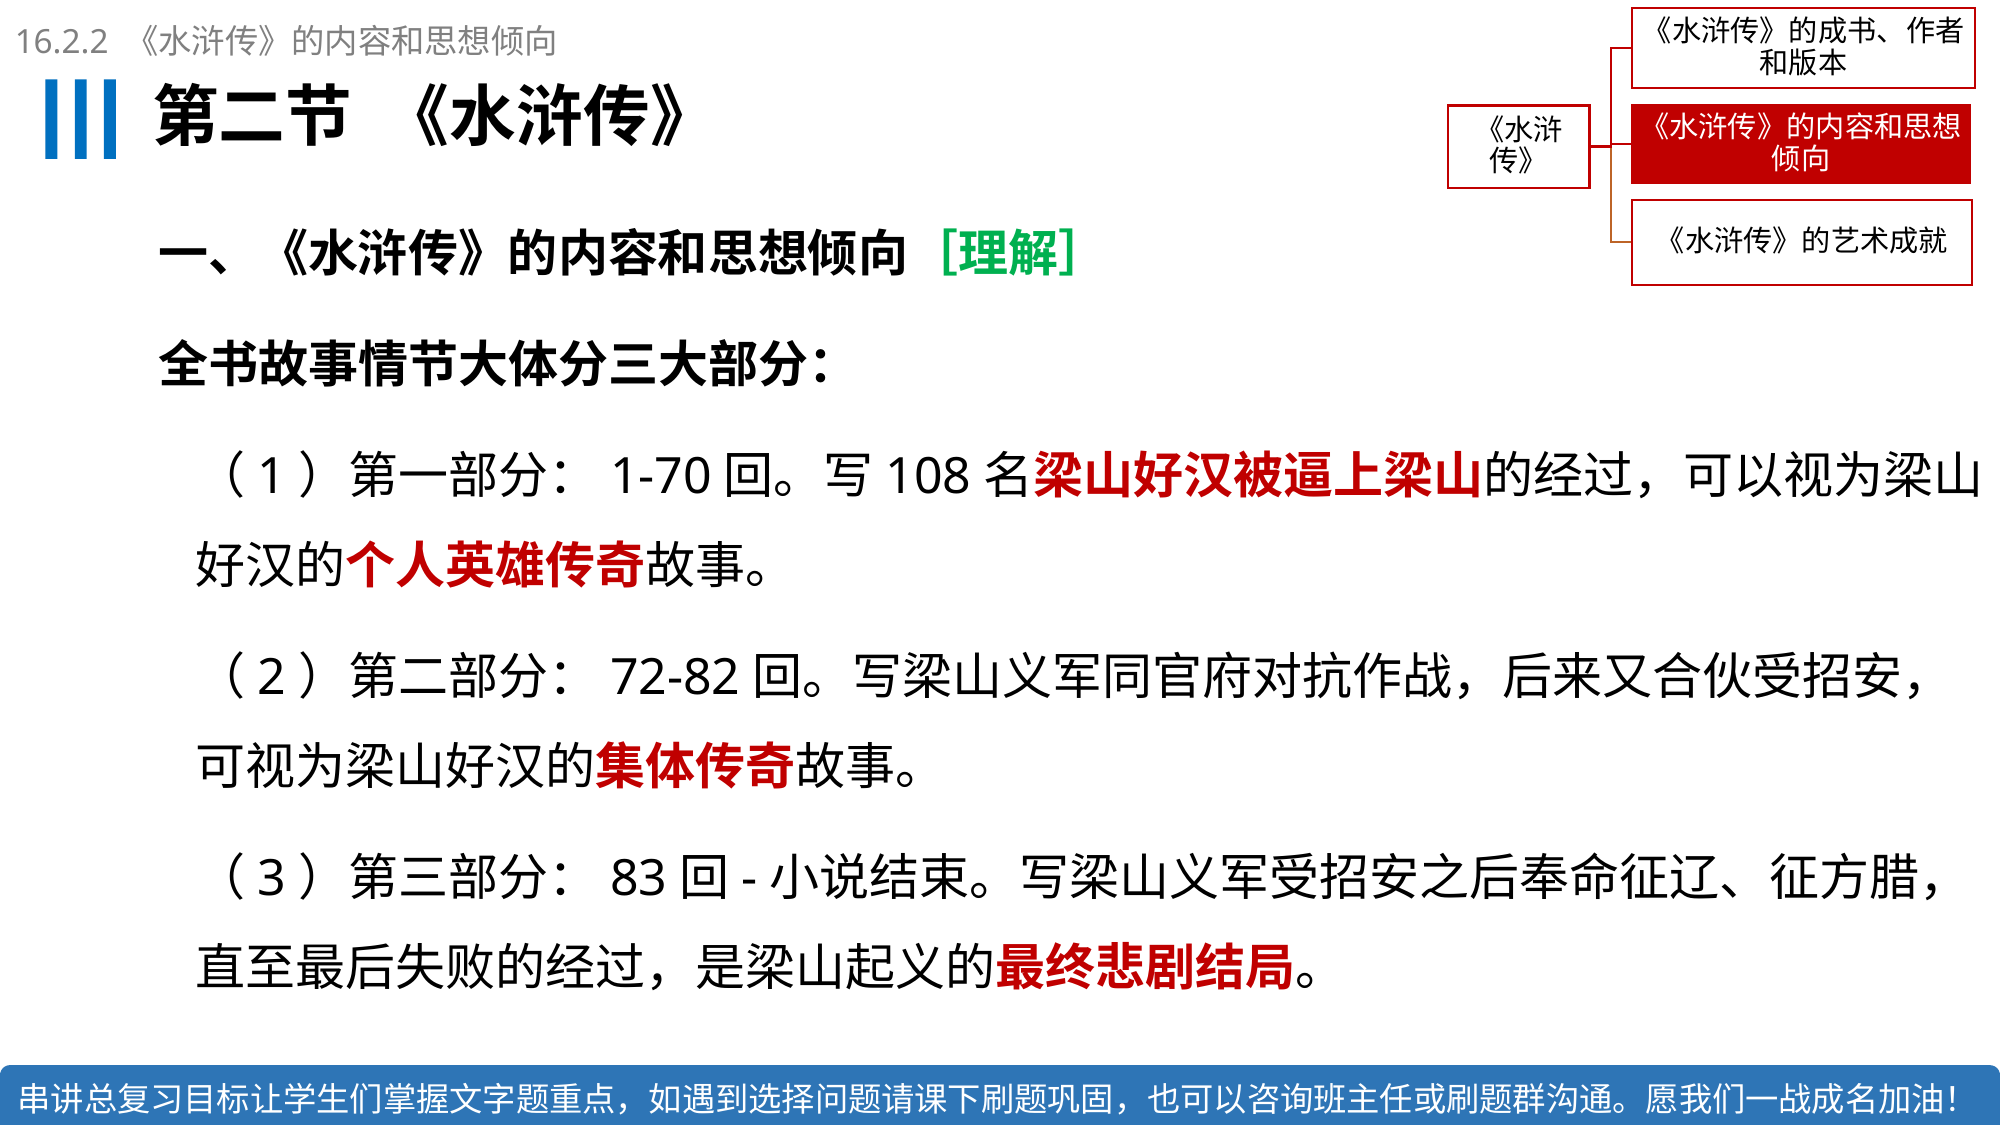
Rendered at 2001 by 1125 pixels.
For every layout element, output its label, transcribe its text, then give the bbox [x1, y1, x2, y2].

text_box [1423, 0, 2000, 319]
title 第二节 《水浒传》 [137, 53, 1423, 185]
list 一、《水浒传》的内容和思想倾向［理解］ 全书故事情节大体分三大部分： （1）第一部分：1-70回。写108名梁山好汉被逼上梁山的经过，可以视为梁山好汉的个人英雄传奇故事。 （2）第二部分：72-82回。写梁山义军同官府对抗作战，后来又合伙受招安，可视为梁山好汉的集体传奇故事。 （3）第三部分：83回-小说结束。写梁山义军受招安之后奉命征辽、征方腊，直至最后失败的经过，是梁山起义的最终悲剧结局。 [143, 184, 2000, 927]
text_box 16.2.2 《水浒传》的内容和思想倾向 [0, 13, 707, 68]
